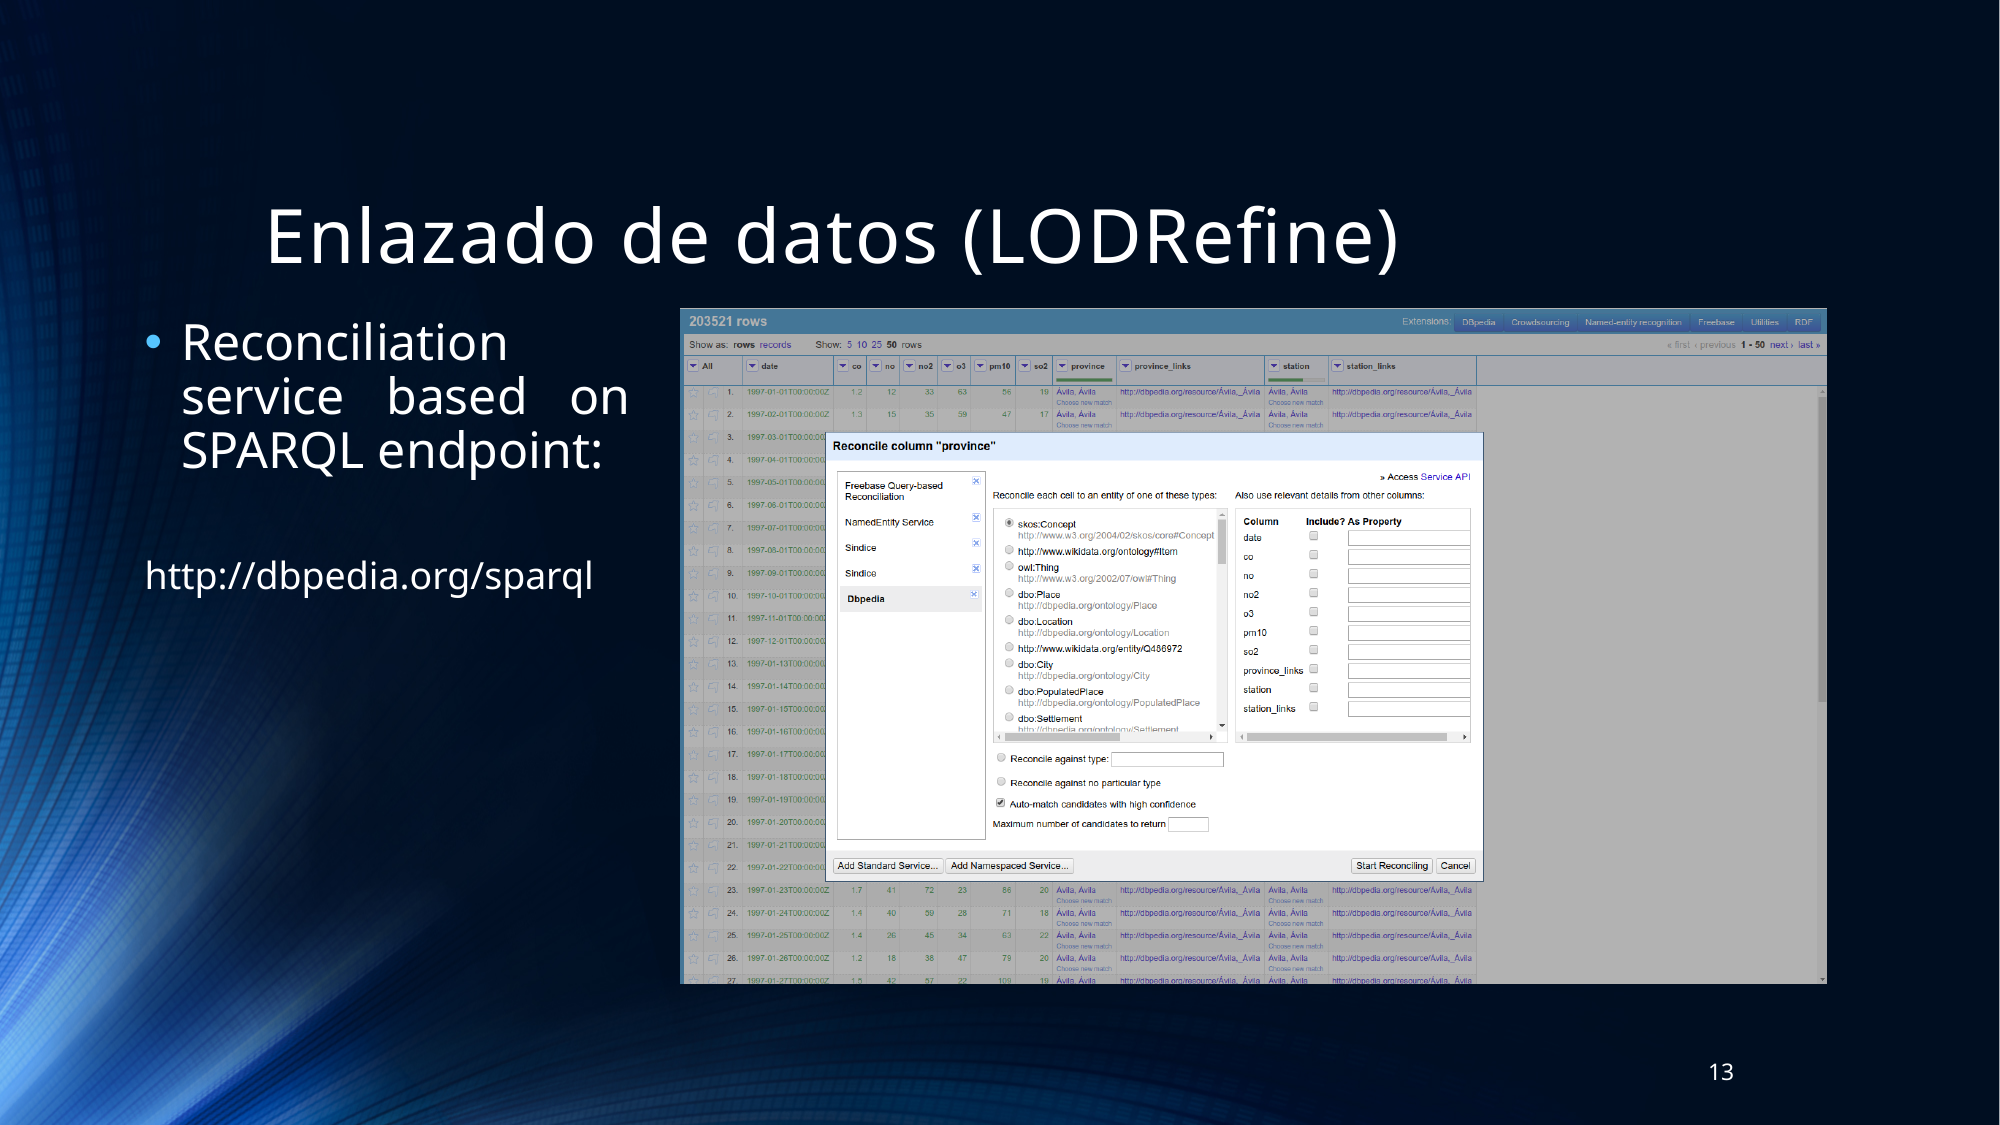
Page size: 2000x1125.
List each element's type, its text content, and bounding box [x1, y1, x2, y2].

title Enlazado de datos (LODRefine) [249, 62, 1750, 288]
picture [0, 0, 2000, 1125]
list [680, 308, 1827, 984]
slide_number 13 [1612, 1050, 1750, 1096]
text_box Reconciliation service based on SPARQL endpoint: http://dbpedia.org/sparql [129, 310, 646, 985]
